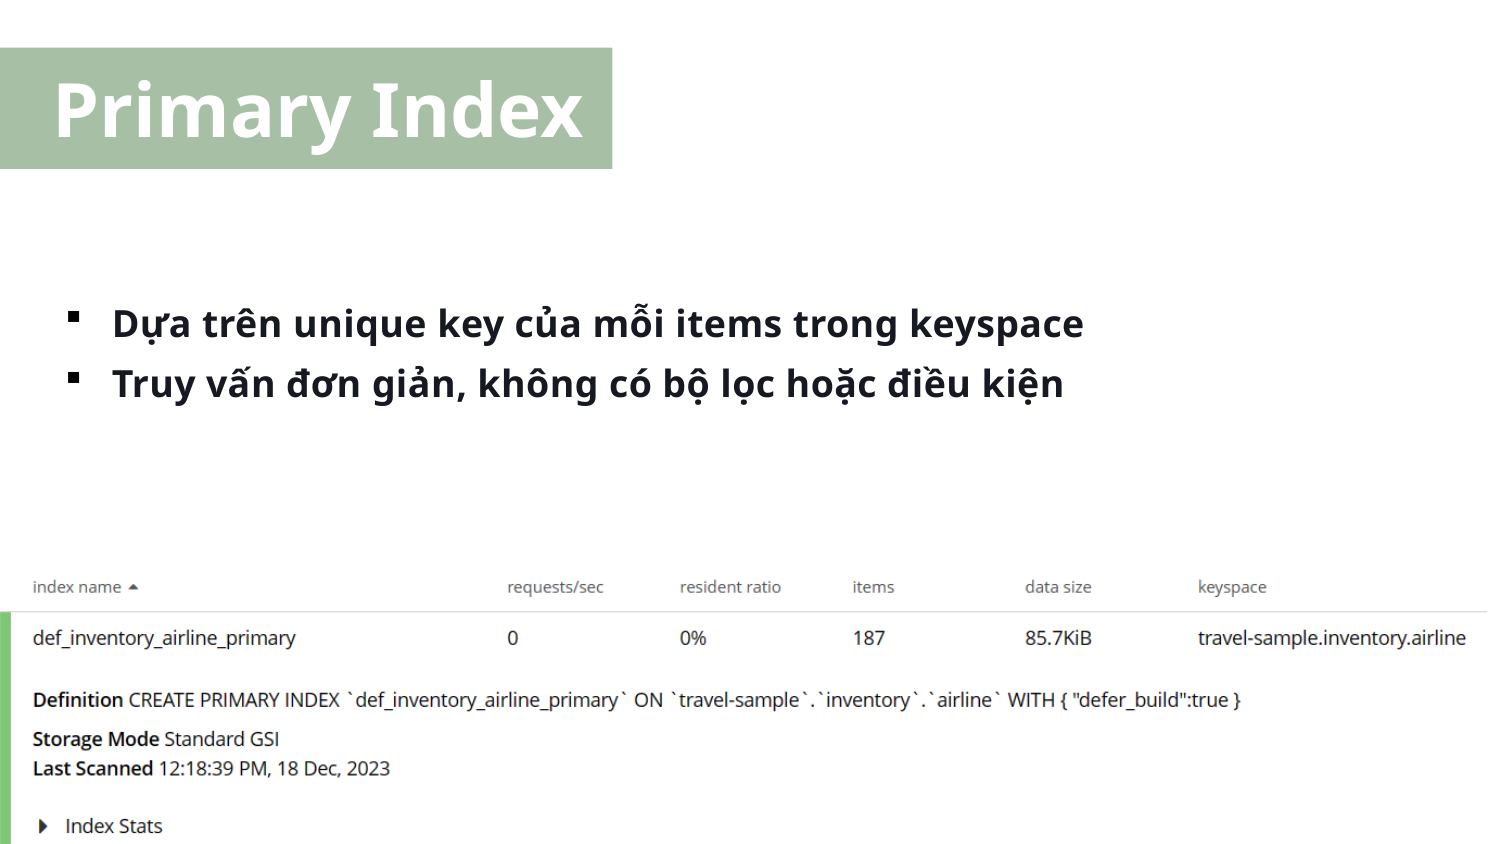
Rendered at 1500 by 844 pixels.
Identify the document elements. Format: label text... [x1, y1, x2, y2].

text_box [0, 46, 614, 171]
text_box Primary Index [37, 47, 599, 168]
text_box [0, 570, 1489, 844]
text_box Dựa trên unique key của mỗi items trong keyspace Truy vấn đơn giản, không có bộ lọc hoặc điều kiện [49, 268, 1250, 421]
